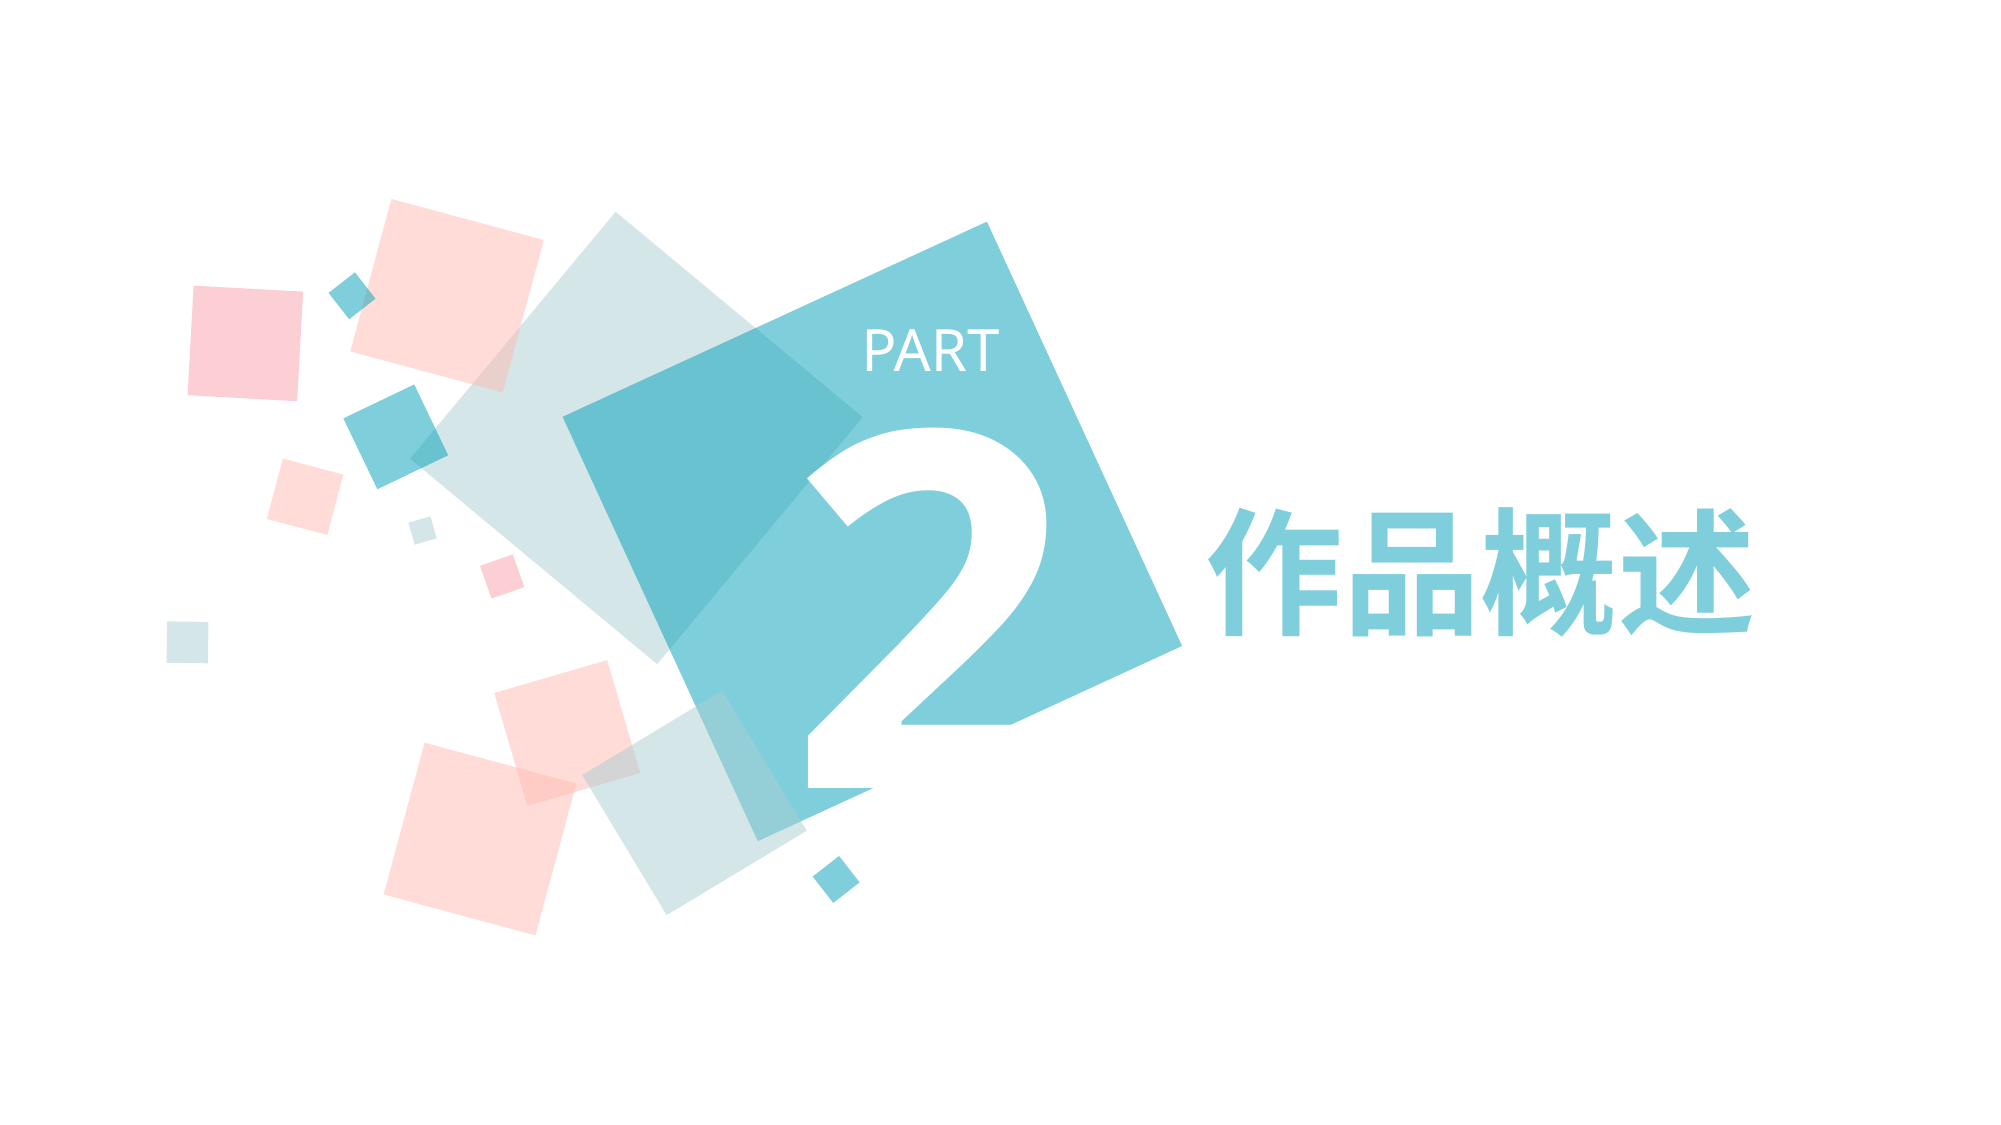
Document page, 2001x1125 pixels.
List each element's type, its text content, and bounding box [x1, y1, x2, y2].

text_box 2 [773, 283, 1088, 896]
text_box 作品概述 [1191, 479, 1771, 660]
text_box PART [846, 305, 1015, 391]
